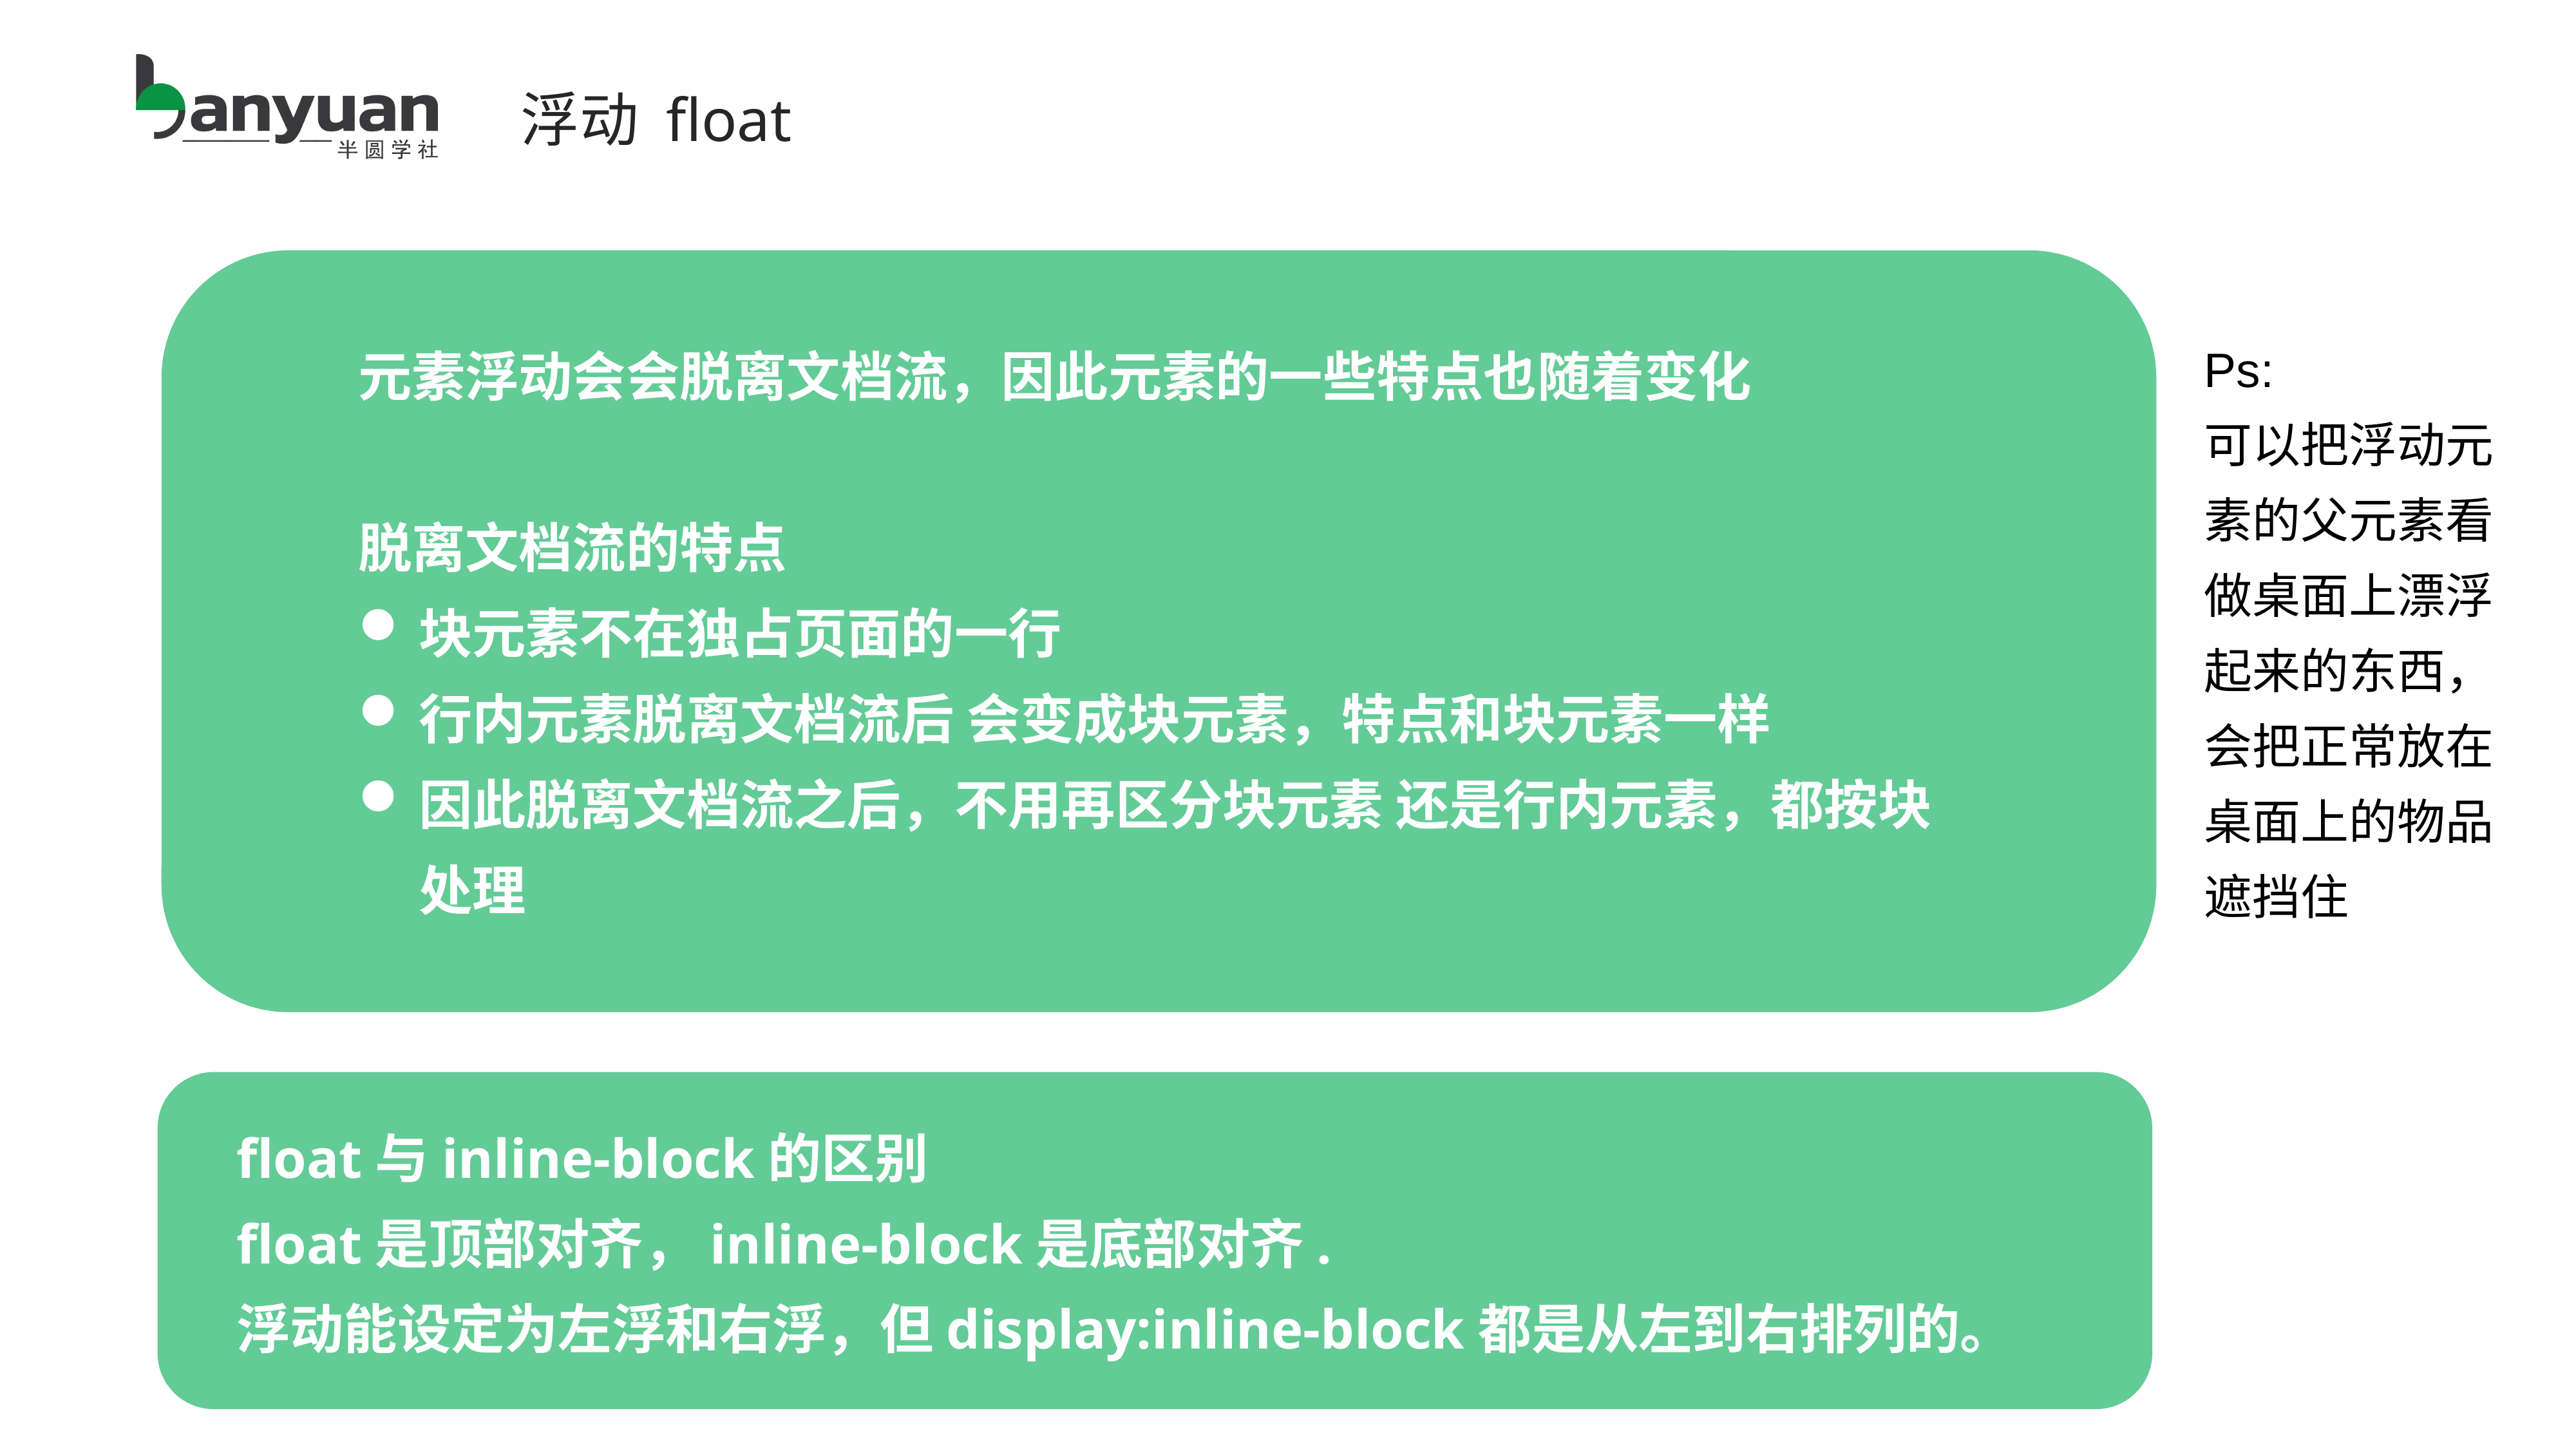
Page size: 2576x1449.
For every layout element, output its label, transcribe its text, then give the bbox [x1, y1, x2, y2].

picture [136, 54, 439, 160]
text_box float与inline-block的区别 float是顶部对齐，inline-block是底部对齐. 浮动能设定为左浮和右浮，但display:inline-block都是从左到右排列的。 [227, 1098, 2083, 1383]
text_box [156, 1070, 2154, 1411]
text_box 元素浮动会会脱离文档流，因此元素的一些特点也随着变化 脱离文档流的特点 块元素不在独占页面的一行 行内元素脱离文档流后 会变成块元素，特点和块元素一样 因此脱离文档流之后，不用再区分块元素 还是行内元素，都按块处理 [348, 316, 1969, 946]
text_box Ps: 可以把浮动元素的父元素看做桌面上漂浮起来的东西，会把正常放在桌面上的物品遮挡住 [2195, 316, 2543, 929]
text_box [160, 249, 2158, 1014]
text_box 浮动 float [511, 77, 1425, 158]
